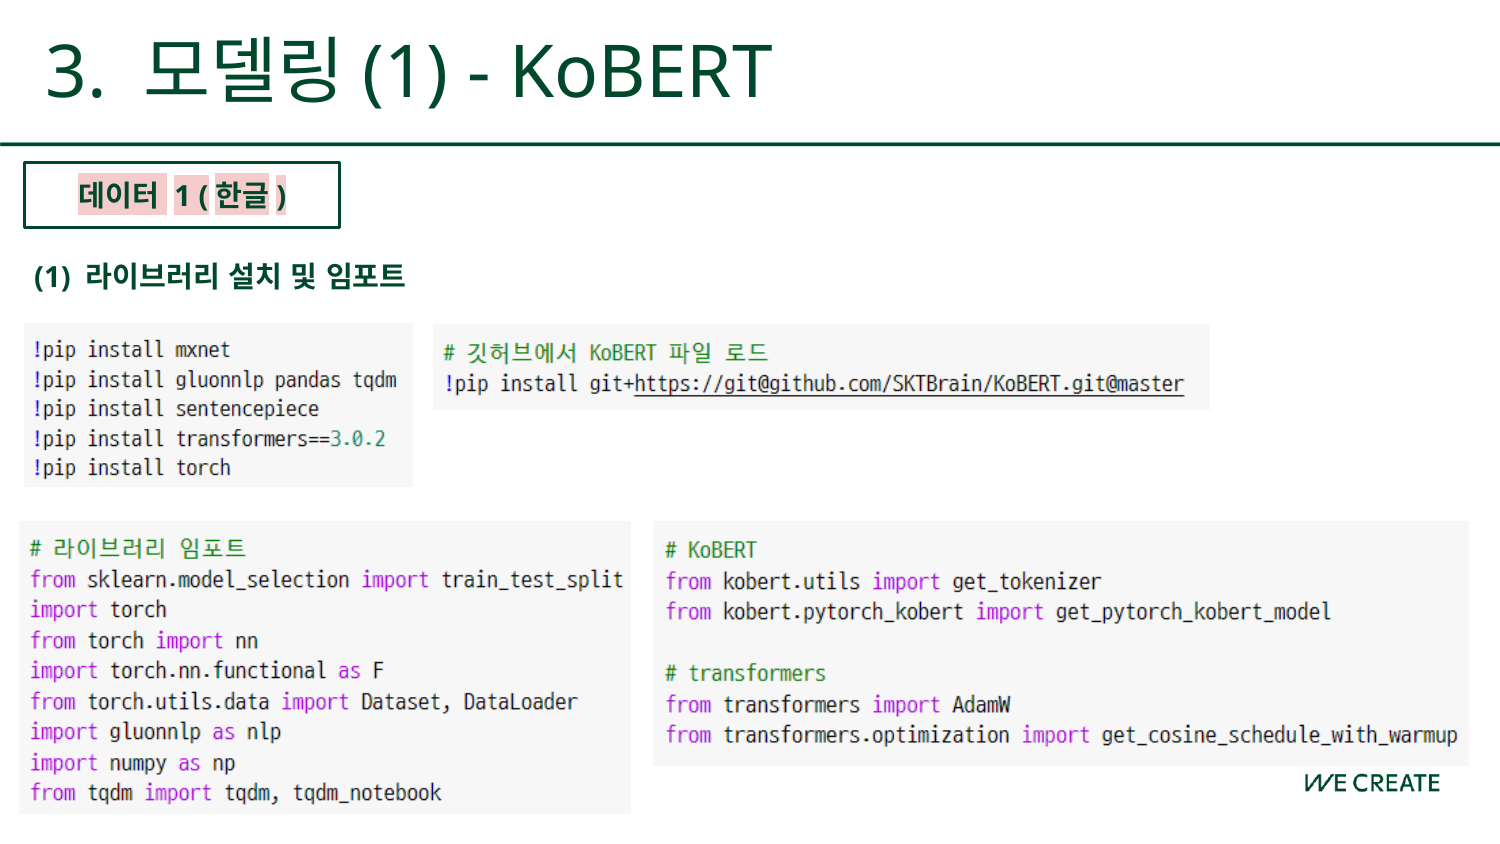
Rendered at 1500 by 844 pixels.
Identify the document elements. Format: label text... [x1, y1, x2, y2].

picture [0, 0, 1500, 844]
text_box (1) 라이브러리 설치 및 임포트 [19, 243, 529, 309]
text_box 3. 모델링(1) - KoBERT [30, 7, 1441, 141]
text_box 데이터 1 (한글) [24, 162, 340, 228]
